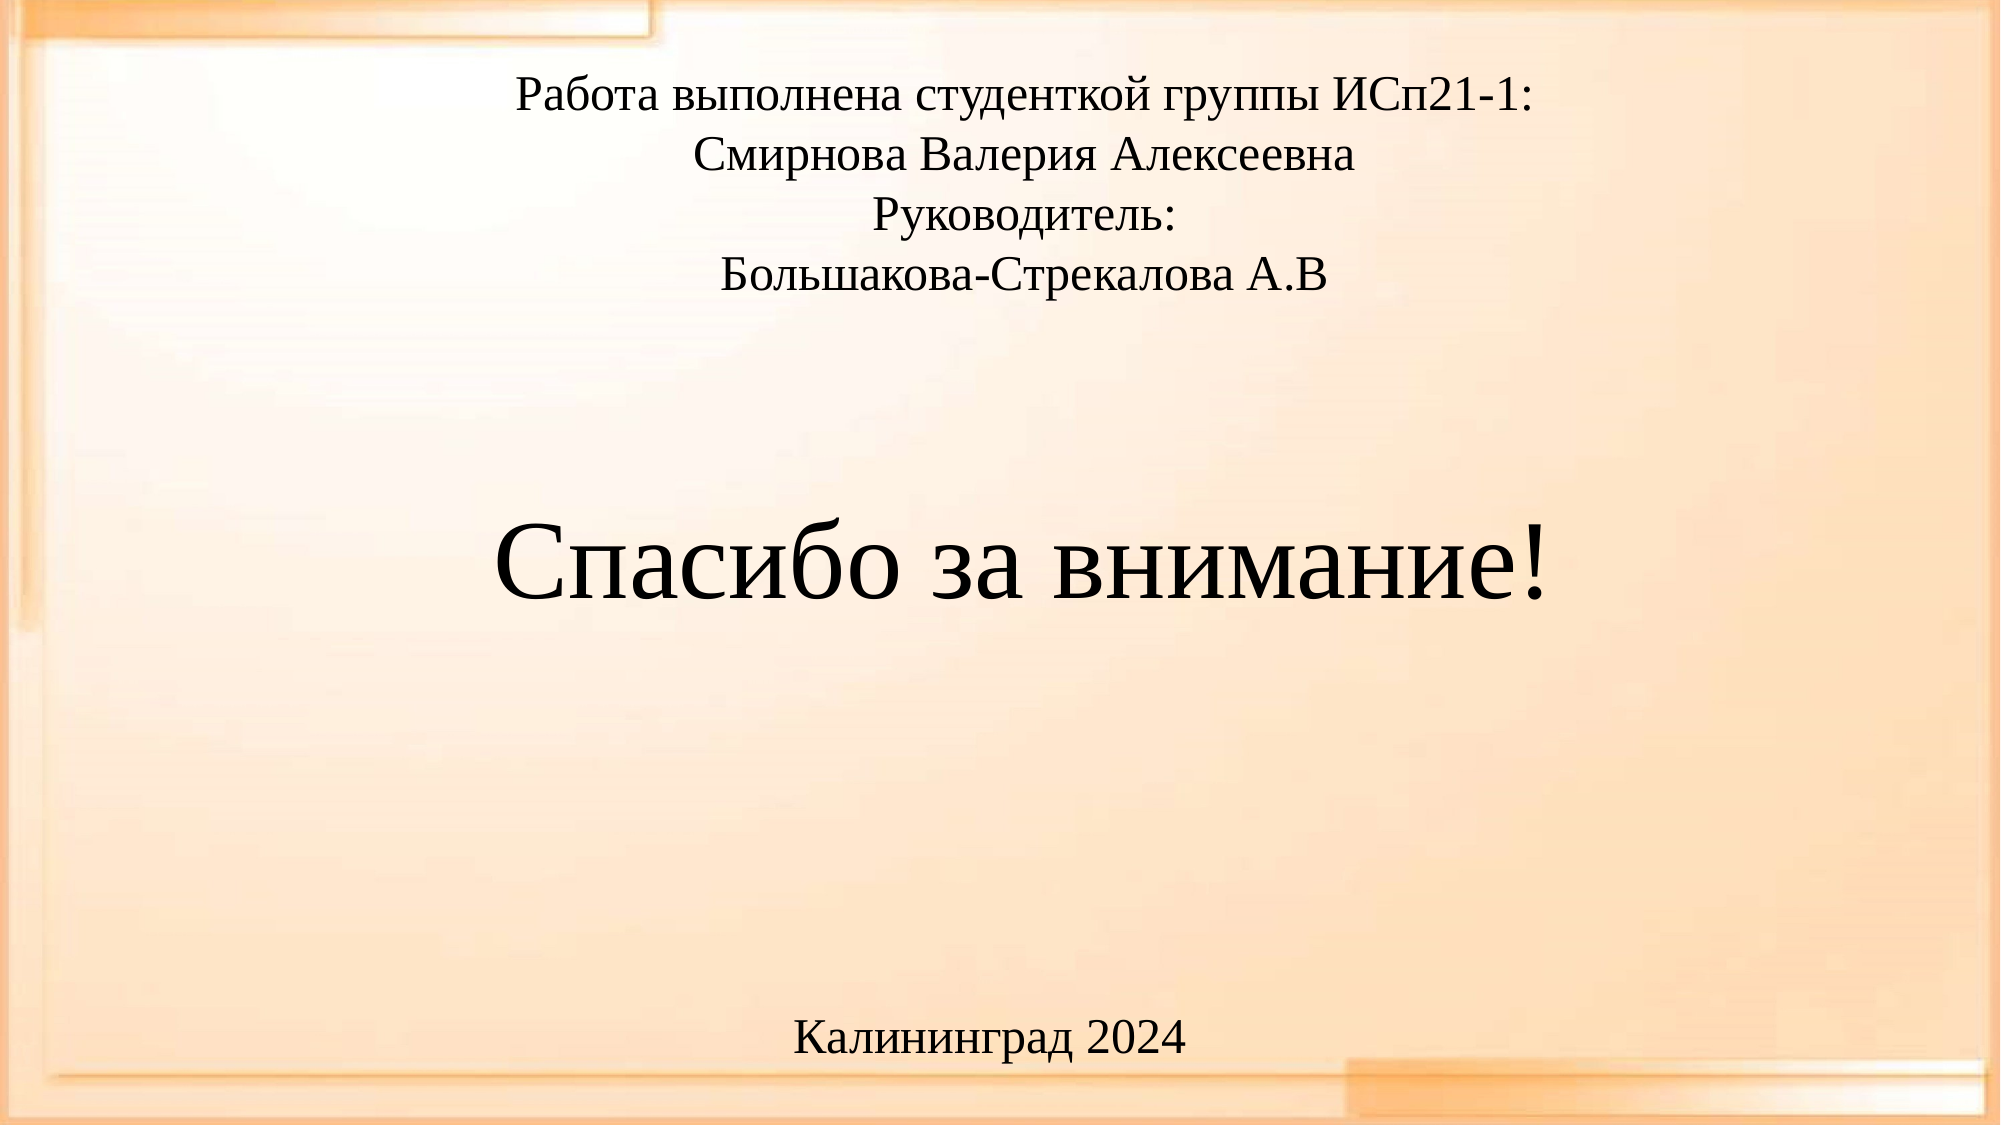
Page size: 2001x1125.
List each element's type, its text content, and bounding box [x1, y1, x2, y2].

text_box Работа выполнена студенткой группы ИСп21-1: Смирнова Валерия Алексеевна Руководитель: Большакова-Стрекалова А.В [265, 52, 1785, 308]
text_box Спасибо за внимание! [423, 478, 1627, 629]
picture [0, 0, 2001, 1125]
text_box Калининград 2024 [778, 996, 1271, 1072]
